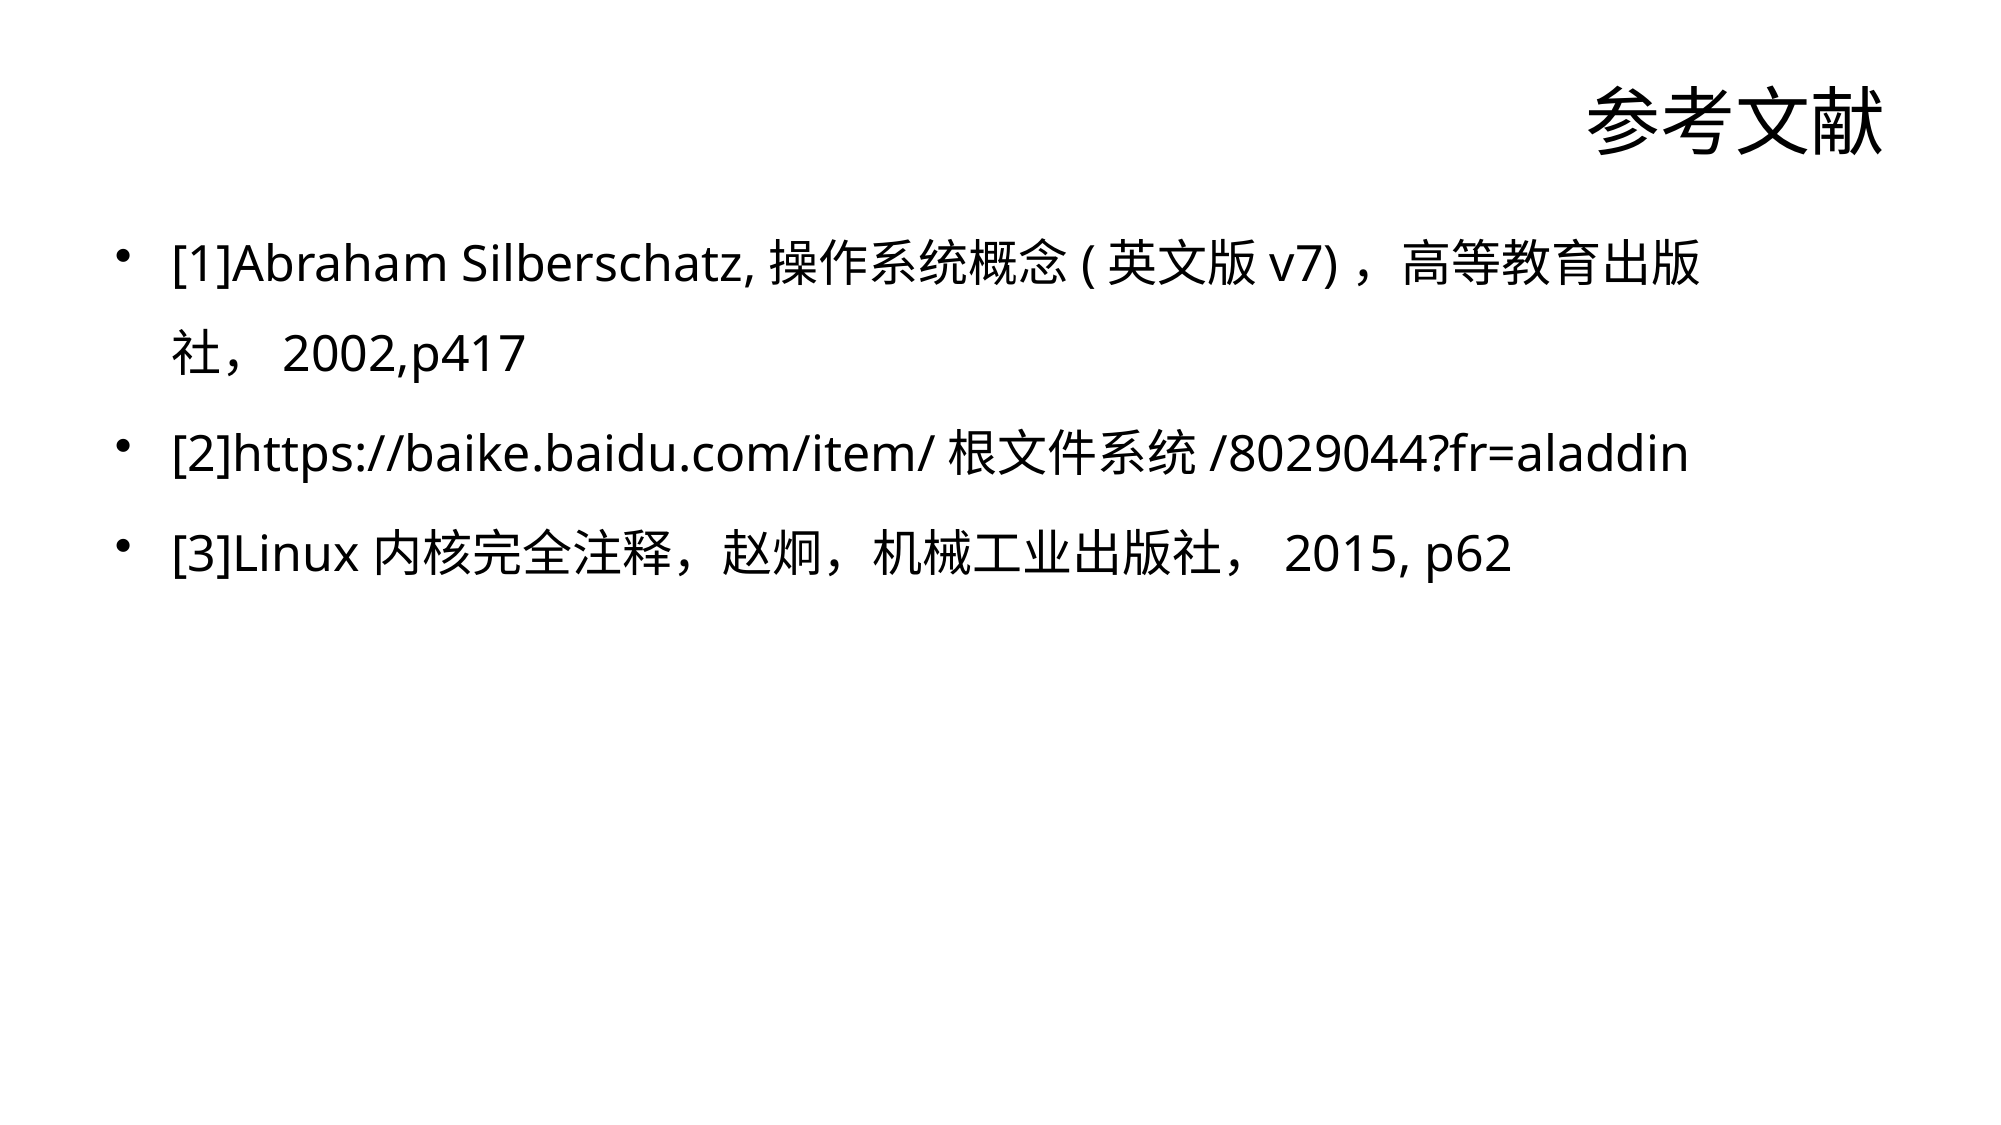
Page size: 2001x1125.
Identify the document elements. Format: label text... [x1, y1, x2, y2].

list [1]Abraham Silberschatz,操作系统概念(英文版v7)，高等教育出版社，2002,p417 [2]https://baike.baidu.com/item/根文件系统/8029044?fr=aladdin [3]Linux内核完全注释，赵炯，机械工业出版社，2015, p62 [99, 193, 1901, 1006]
title 参考文献 [99, 44, 1901, 193]
